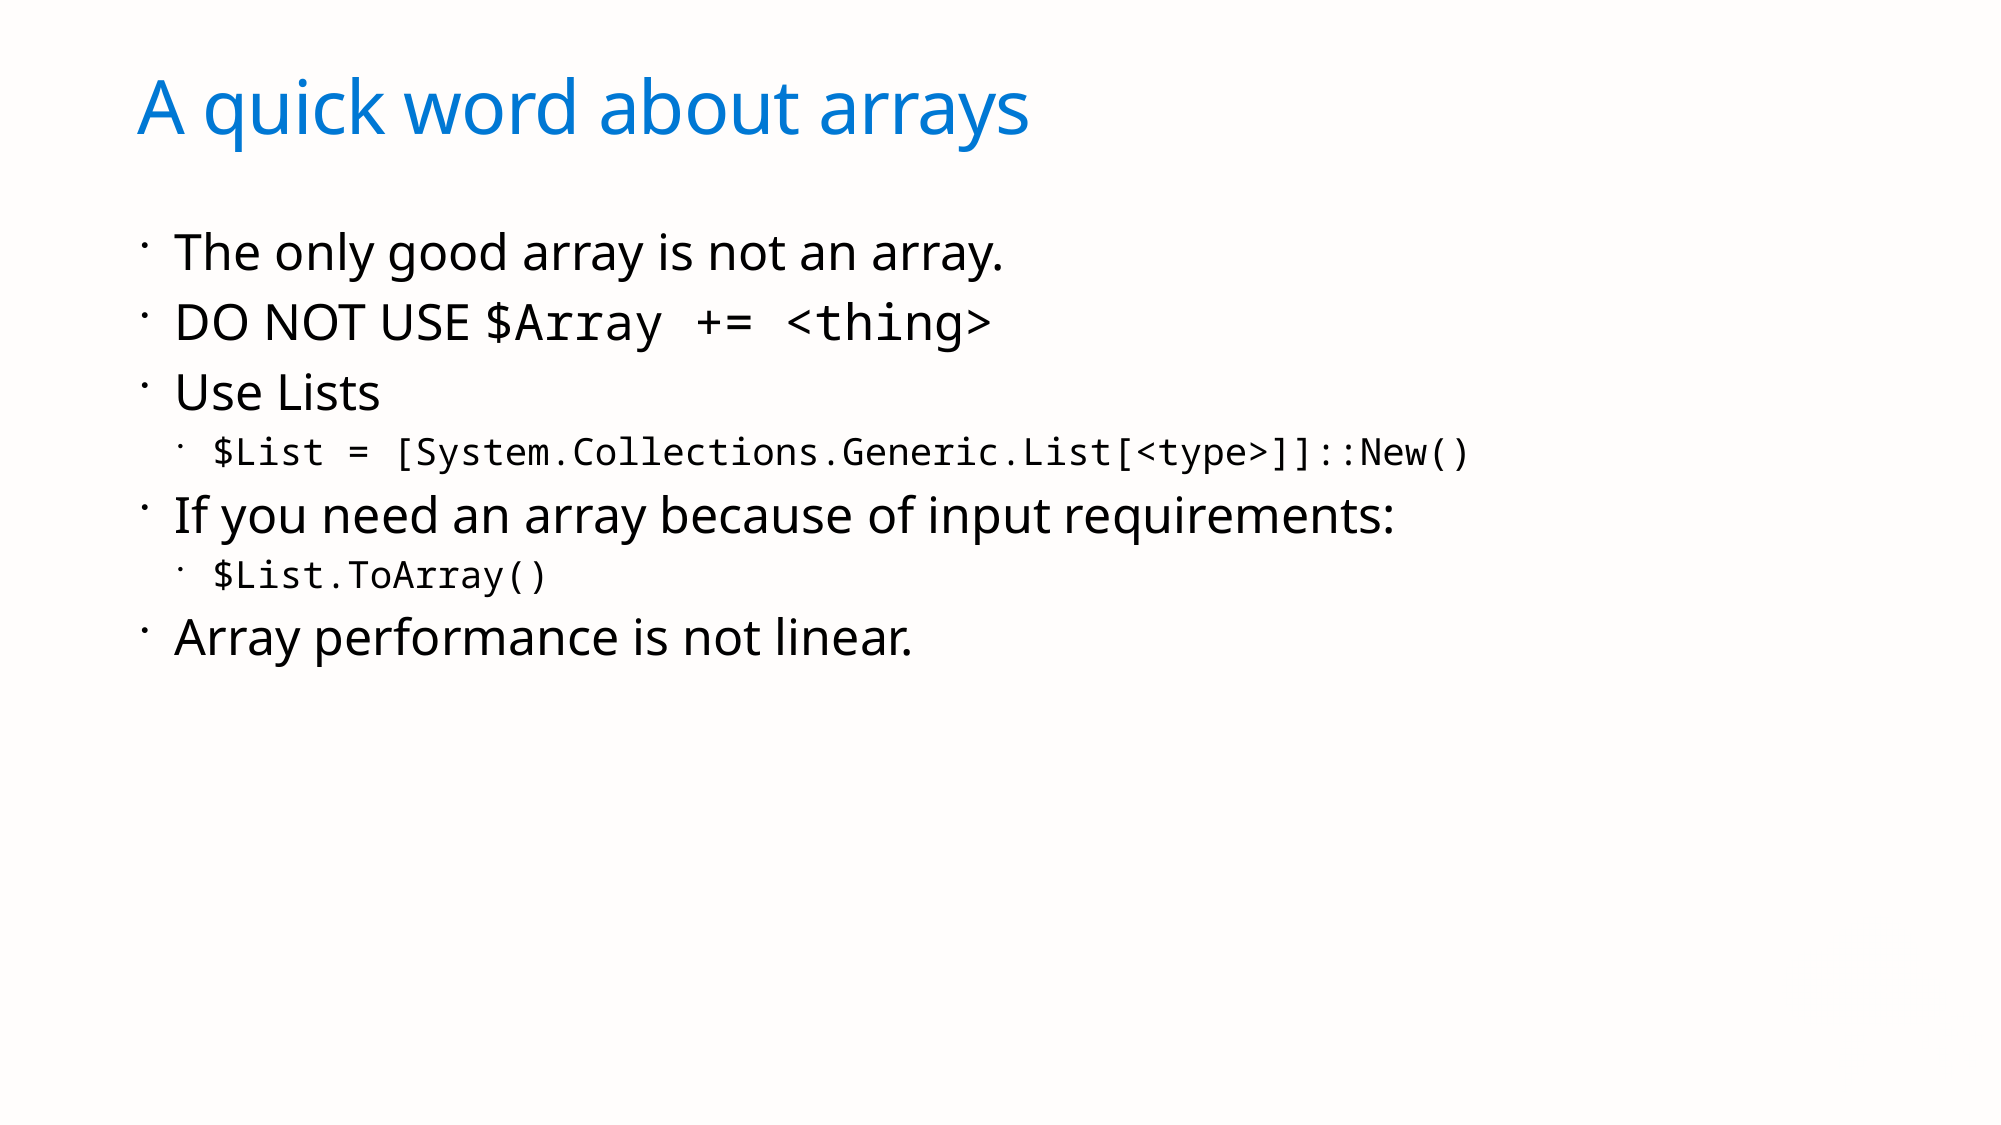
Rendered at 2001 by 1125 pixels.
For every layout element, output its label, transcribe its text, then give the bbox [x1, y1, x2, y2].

list The only good array is not an array. DO NOT USE $Array += <thing> Use Lists $List = [System.Collections.Generic.List[<type>]]::New() If you need an array because of input requirements: $List.ToArray() Array performance is not linear. [137, 220, 1863, 682]
title A quick word about arrays [137, 59, 1863, 151]
